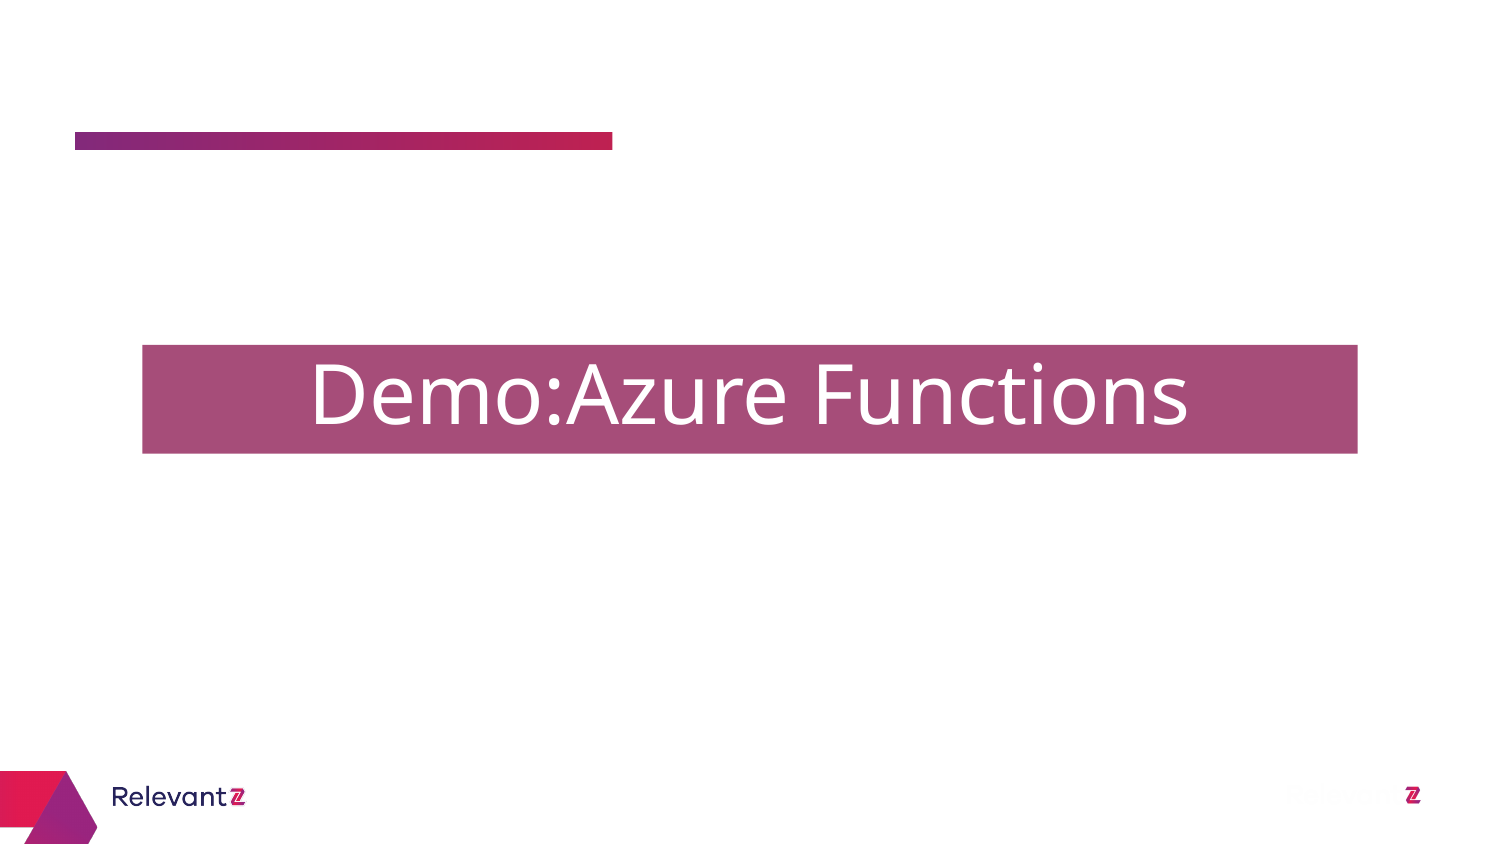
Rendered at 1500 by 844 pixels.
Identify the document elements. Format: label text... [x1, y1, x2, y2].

picture [1284, 782, 1425, 810]
picture [0, 769, 101, 844]
text_box Demo:Azure Functions [142, 344, 1358, 454]
picture [109, 782, 250, 810]
